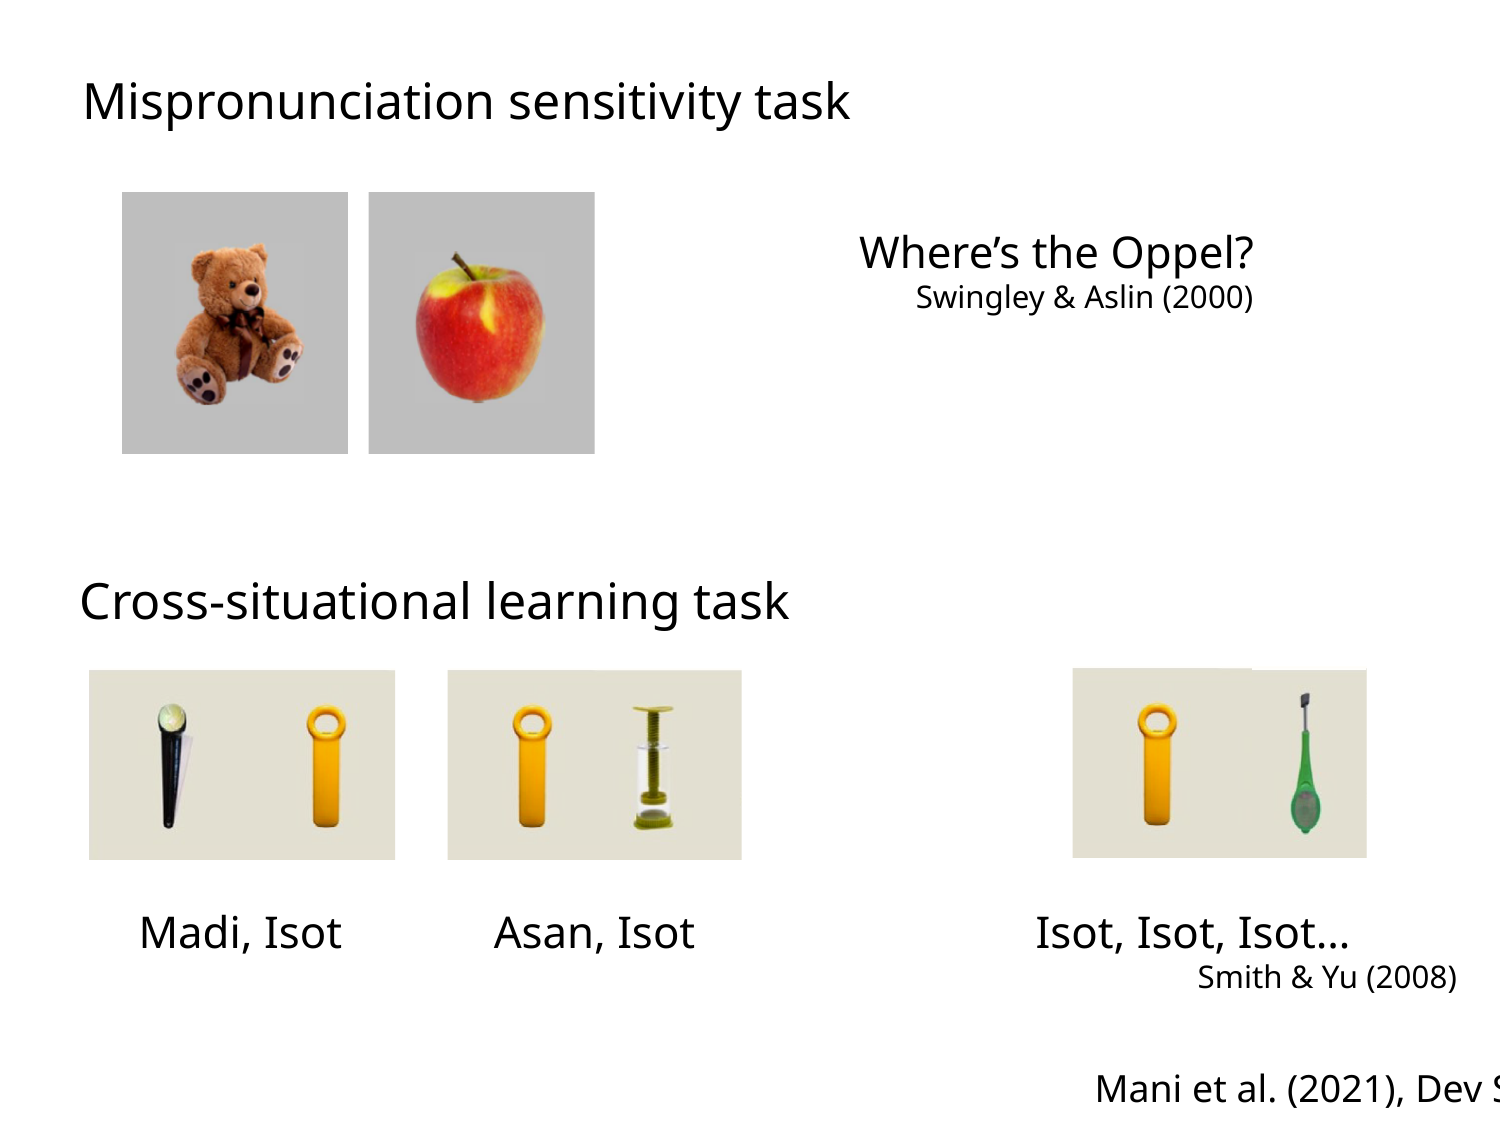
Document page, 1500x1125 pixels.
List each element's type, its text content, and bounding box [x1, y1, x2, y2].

picture [85, 668, 396, 861]
text_box Mispronunciation sensitivity task [67, 62, 1386, 198]
picture [447, 668, 742, 861]
text_box Cross-situational learning task [64, 562, 1383, 698]
picture [121, 192, 349, 454]
text_box Isot, Isot, Isot… Smith & Yu (2008) [913, 897, 1473, 1003]
text_box Madi, Isot [0, 897, 315, 966]
text_box Mani et al. (2021), Dev Sci [1079, 1057, 1500, 1118]
text_box Where’s the Oppel? Swingley & Aslin (2000) [710, 217, 1269, 323]
picture [368, 192, 595, 454]
picture [1072, 666, 1367, 859]
text_box Asan, Isot [315, 897, 874, 966]
